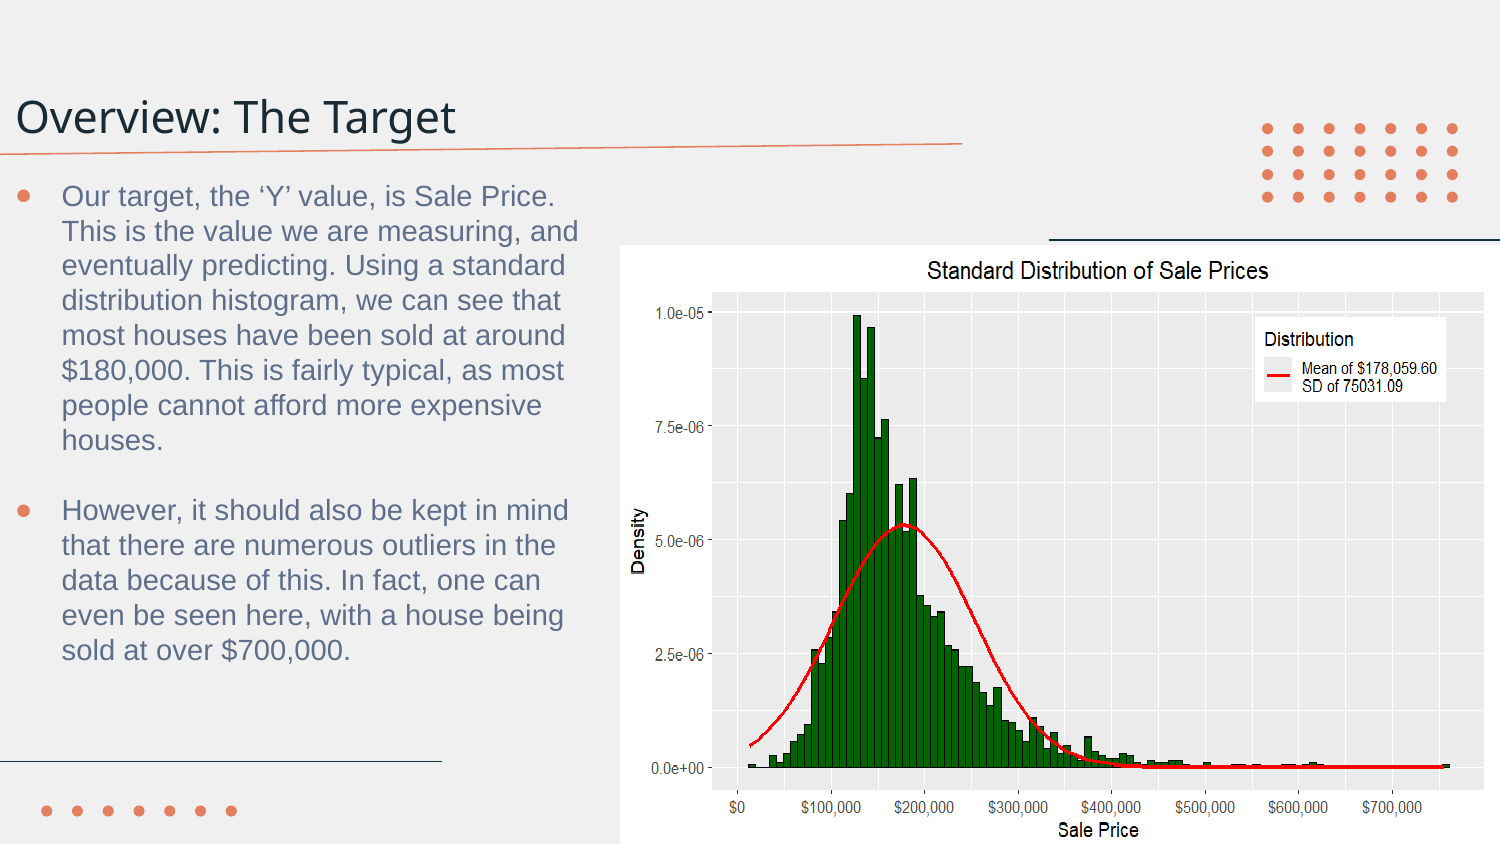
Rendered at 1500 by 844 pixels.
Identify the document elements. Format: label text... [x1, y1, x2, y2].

text_box Our target, the ‘Y’ value, is Sale Price. This is the value we are measuring, and eventually predicting. Using a standard distribution histogram, we can see that most houses have been sold at around $180,000. This is fairly typical, as most people cannot afford more expensive houses. However, it should also be kept in mind that there are numerous outliers in the data because of this. In fact, one can even be seen here, with a house being sold at over $700,000. [0, 169, 621, 674]
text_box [0, 143, 963, 155]
picture [620, 244, 1500, 844]
title Overview: The Target [0, 74, 963, 143]
